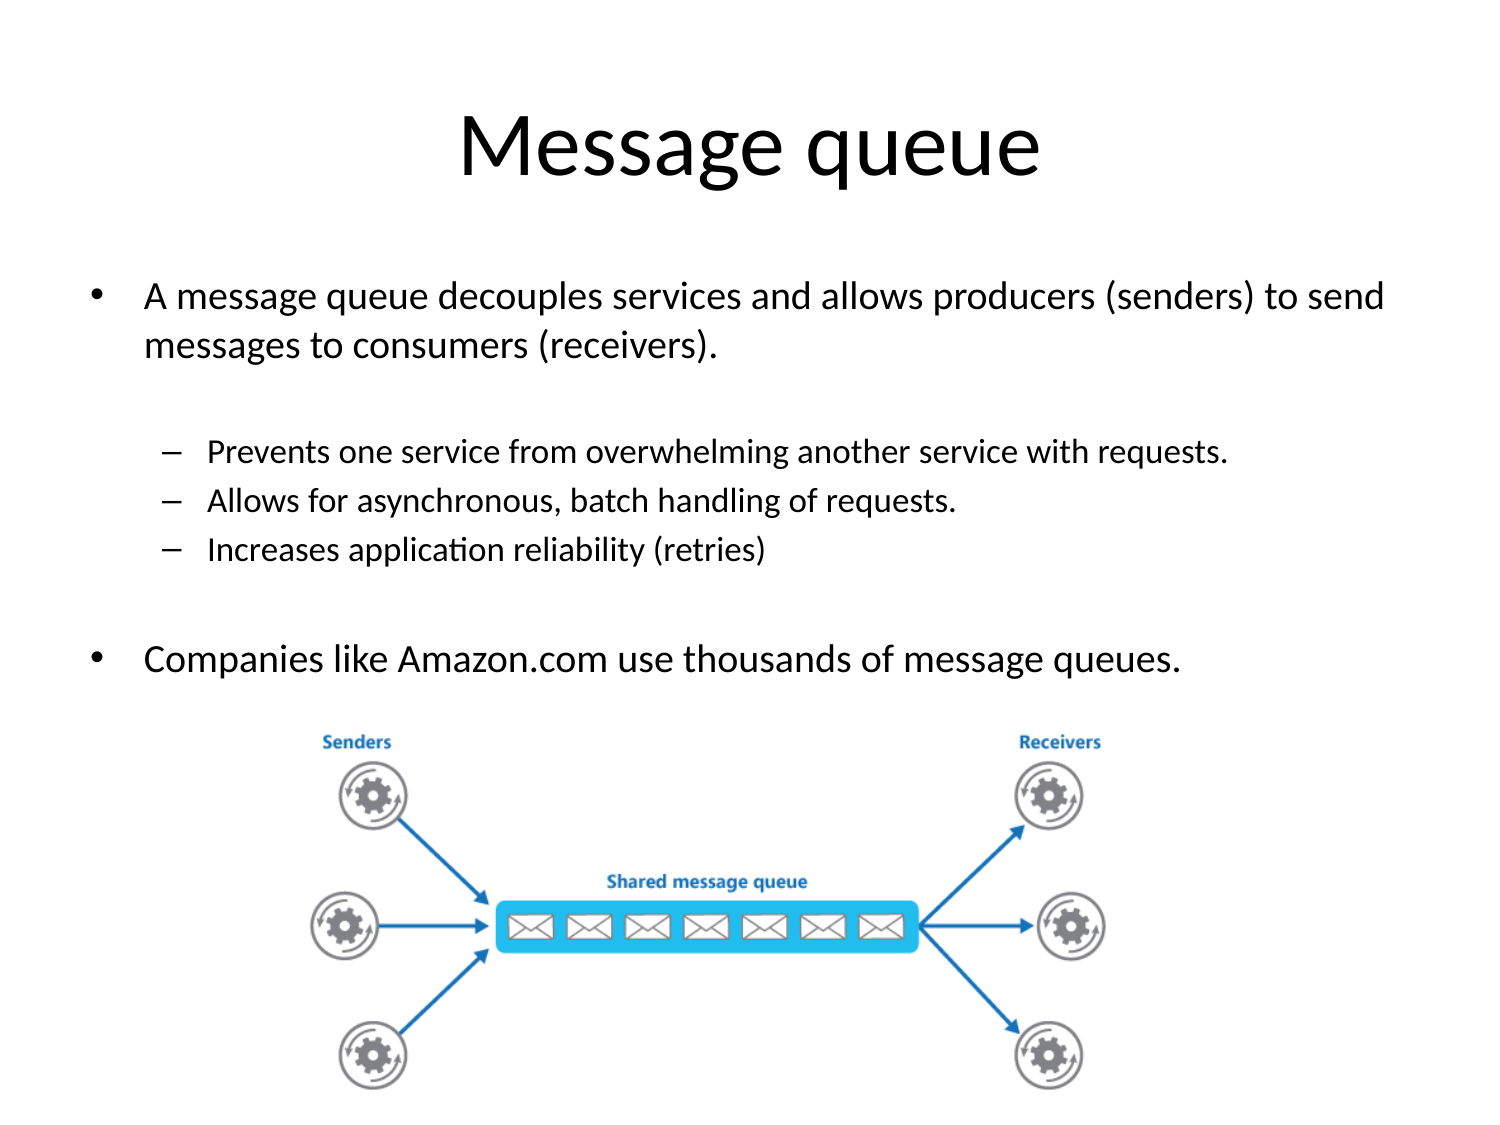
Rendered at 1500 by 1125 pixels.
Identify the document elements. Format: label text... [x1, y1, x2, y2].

picture [307, 732, 1107, 1091]
list A message queue decouples services and allows producers (senders) to send messages to consumers (receivers). Prevents one service from overwhelming another service with requests. Allows for asynchronous, batch handling of requests. Increases application reliability (retries) Companies like Amazon.com use thousands of message queues. [75, 262, 1425, 906]
title Message queue [75, 45, 1425, 233]
